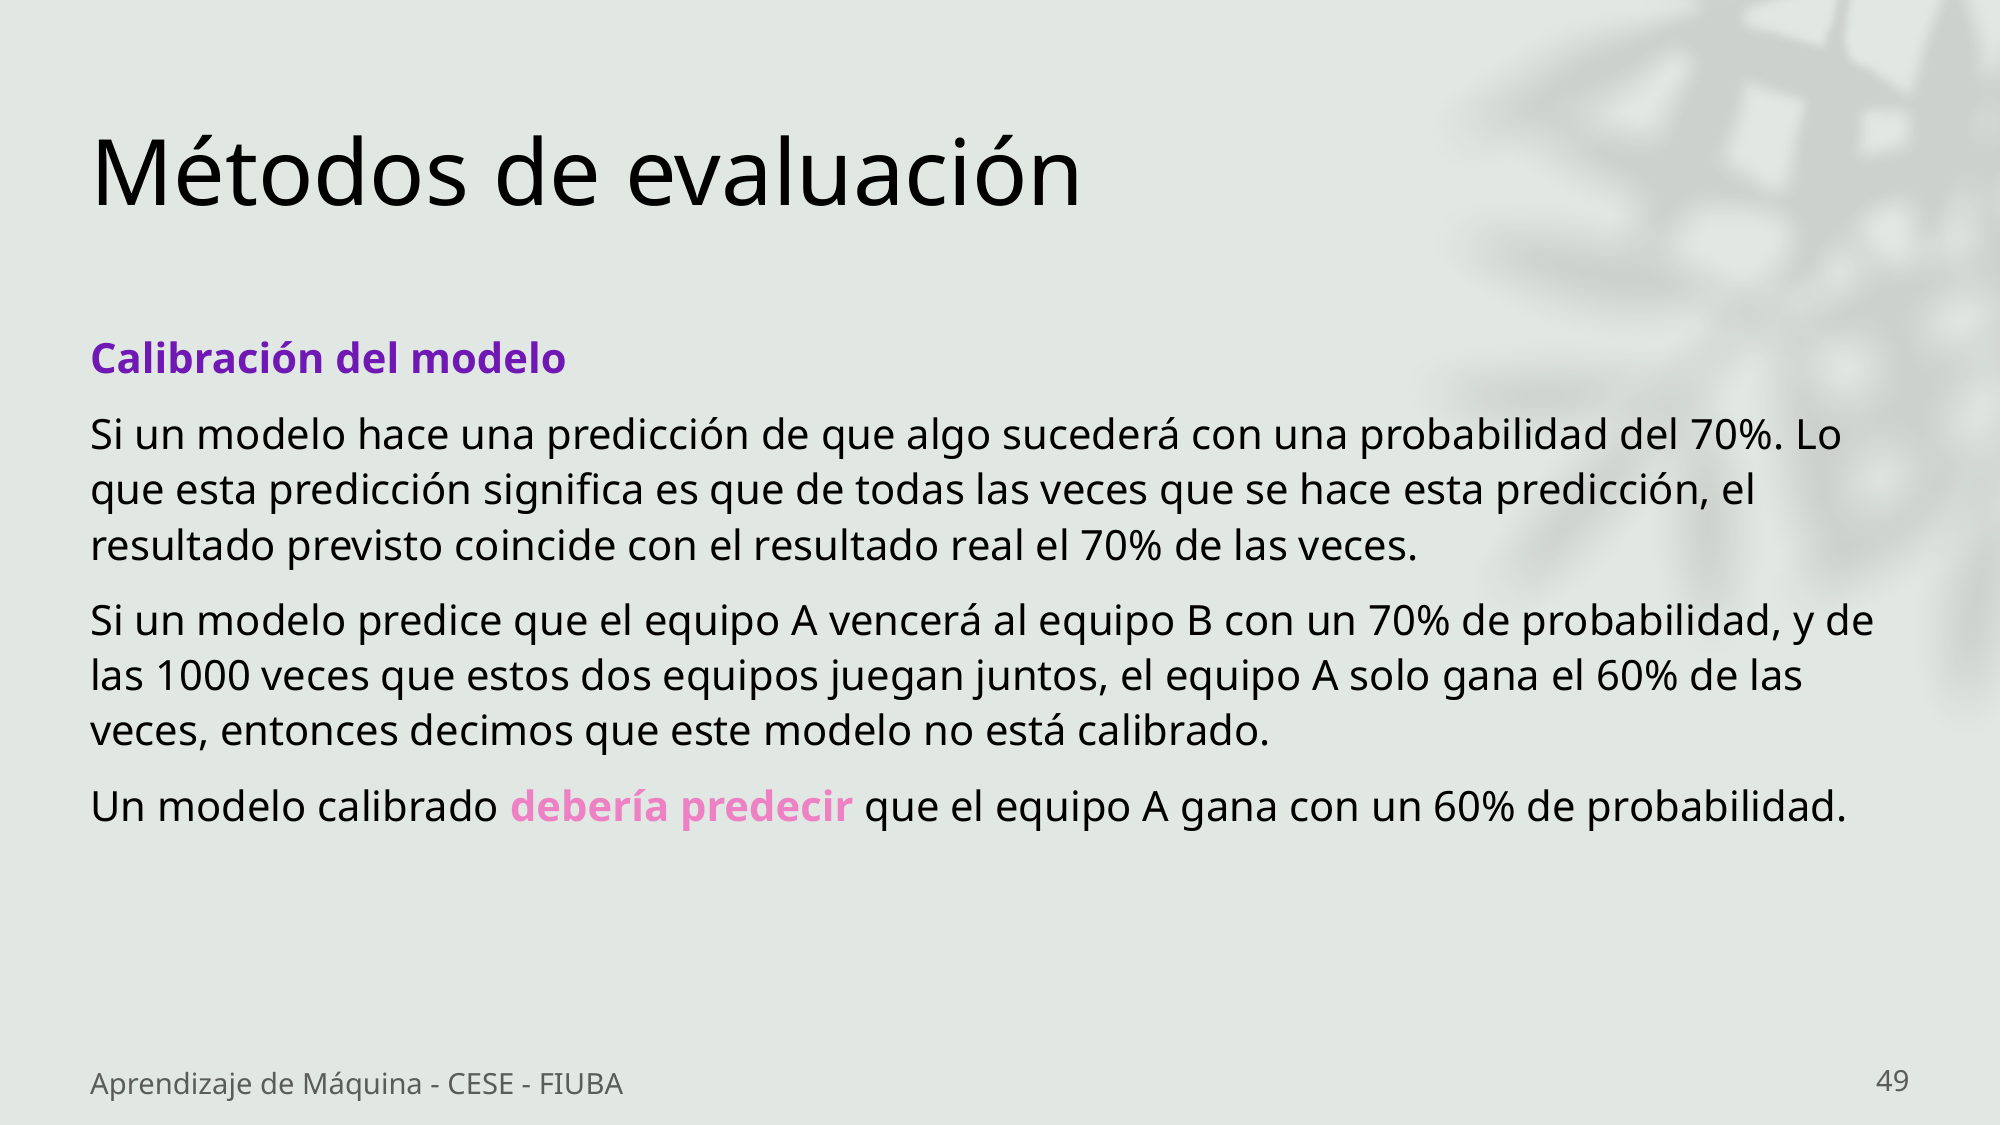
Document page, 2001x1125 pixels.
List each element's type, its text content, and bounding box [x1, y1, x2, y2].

title Métodos de evaluación [75, 60, 1863, 278]
slide_number 49 [1474, 1052, 1925, 1113]
footer Aprendizaje de Máquina - CESE - FIUBA [75, 1052, 751, 1113]
list Calibración del modelo Si un modelo hace una predicción de que algo sucederá con una probabilidad del 70%. Lo que esta predicción significa es que de todas las veces que se hace esta predicción, el resultado previsto coincide con el resultado real el 70% de las veces. Si un modelo predice que el equipo A vencerá al equipo B con un 70% de probabilidad, y de las 1000 veces que estos dos equipos juegan juntos, el equipo A solo gana el 60% de las veces, entonces decimos que este modelo no está calibrado. Un modelo calibrado debería predecir que el equipo A gana con un 60% de probabilidad. [75, 319, 1925, 1009]
